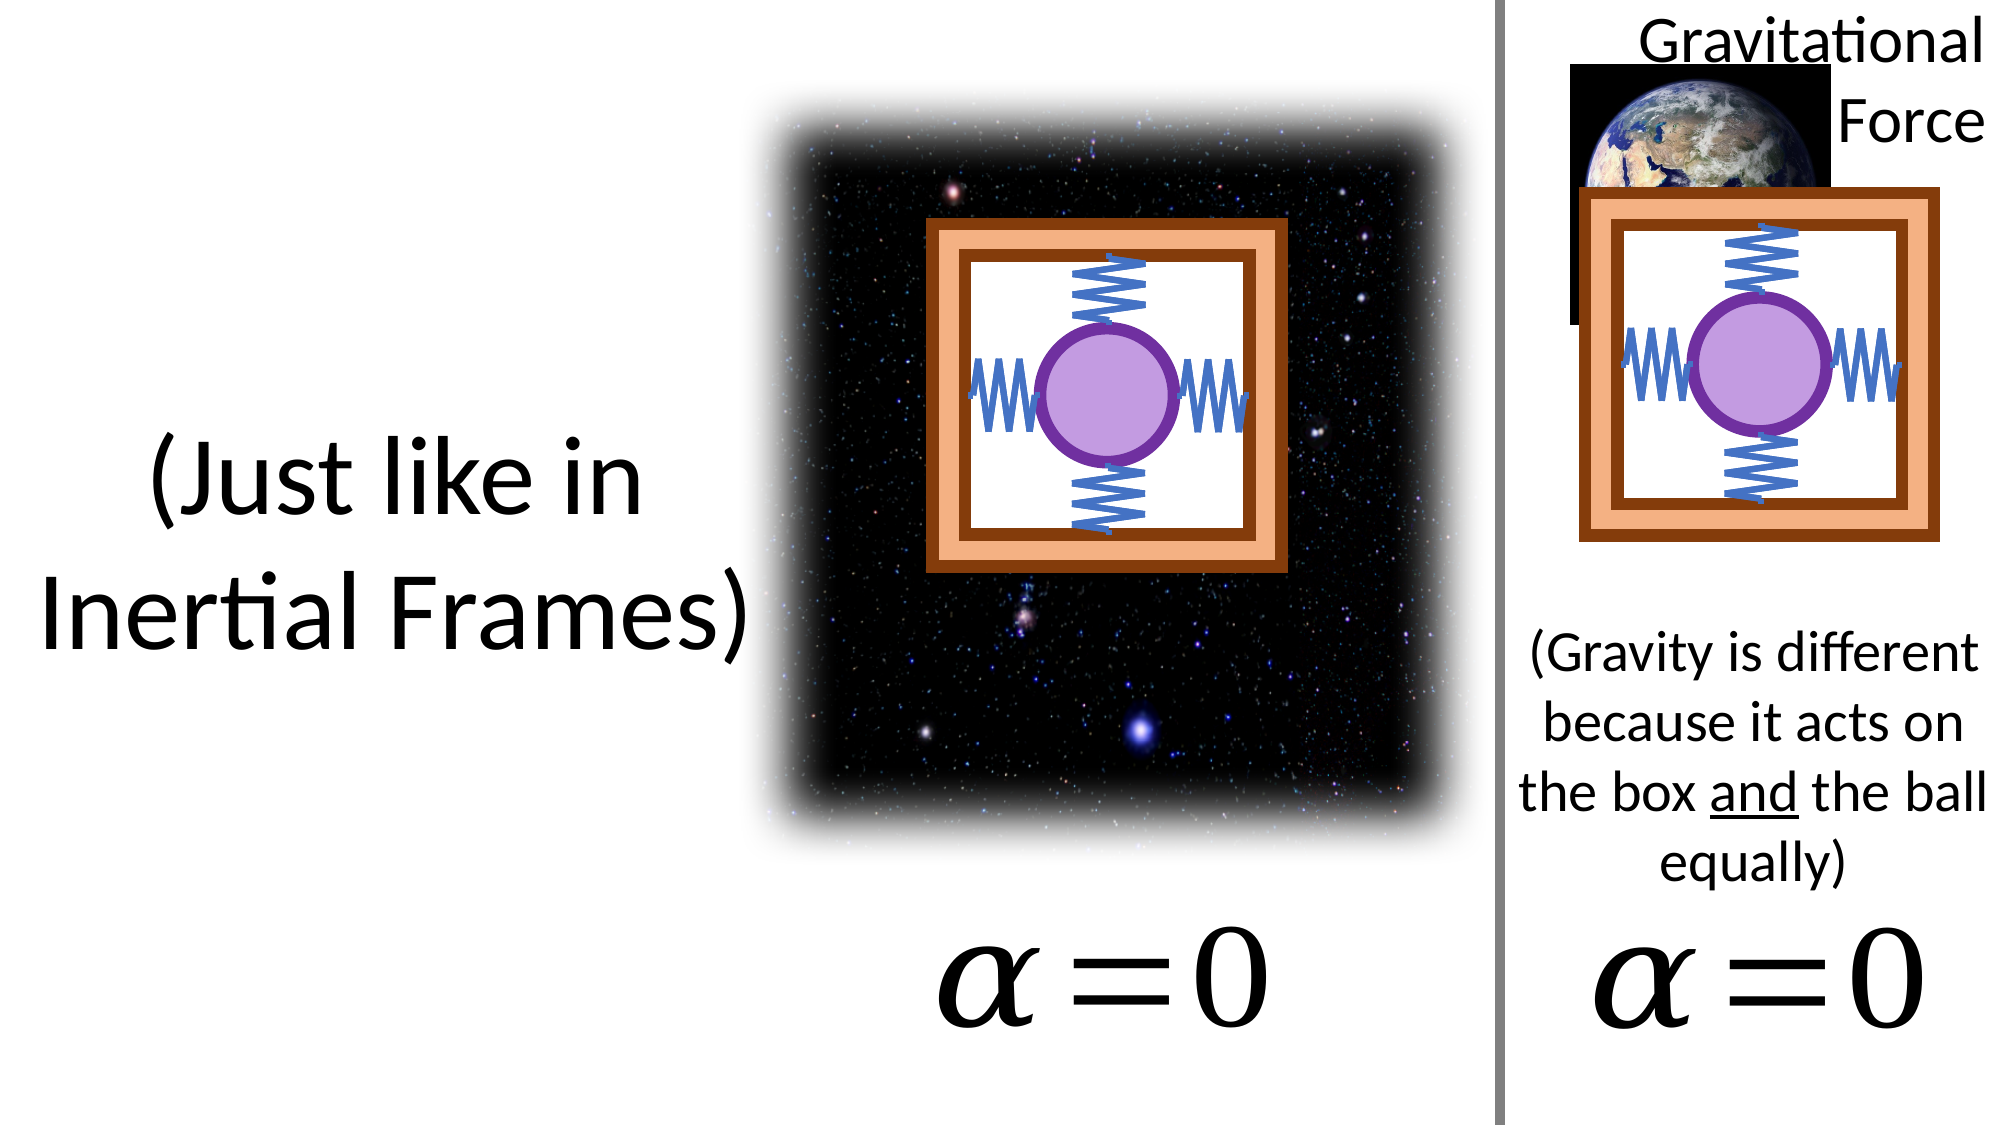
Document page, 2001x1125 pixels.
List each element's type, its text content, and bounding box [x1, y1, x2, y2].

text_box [0, 76, 1491, 1062]
text_box (Gravity is different because it acts on the box and the ball equally) [1491, 605, 1499, 901]
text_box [1585, 193, 1935, 536]
picture [1570, 64, 1831, 325]
text_box Gravitational Force [1601, 0, 2000, 164]
text_box (Gravity is different because it acts on the box and the ball equally) [1501, 605, 2000, 901]
